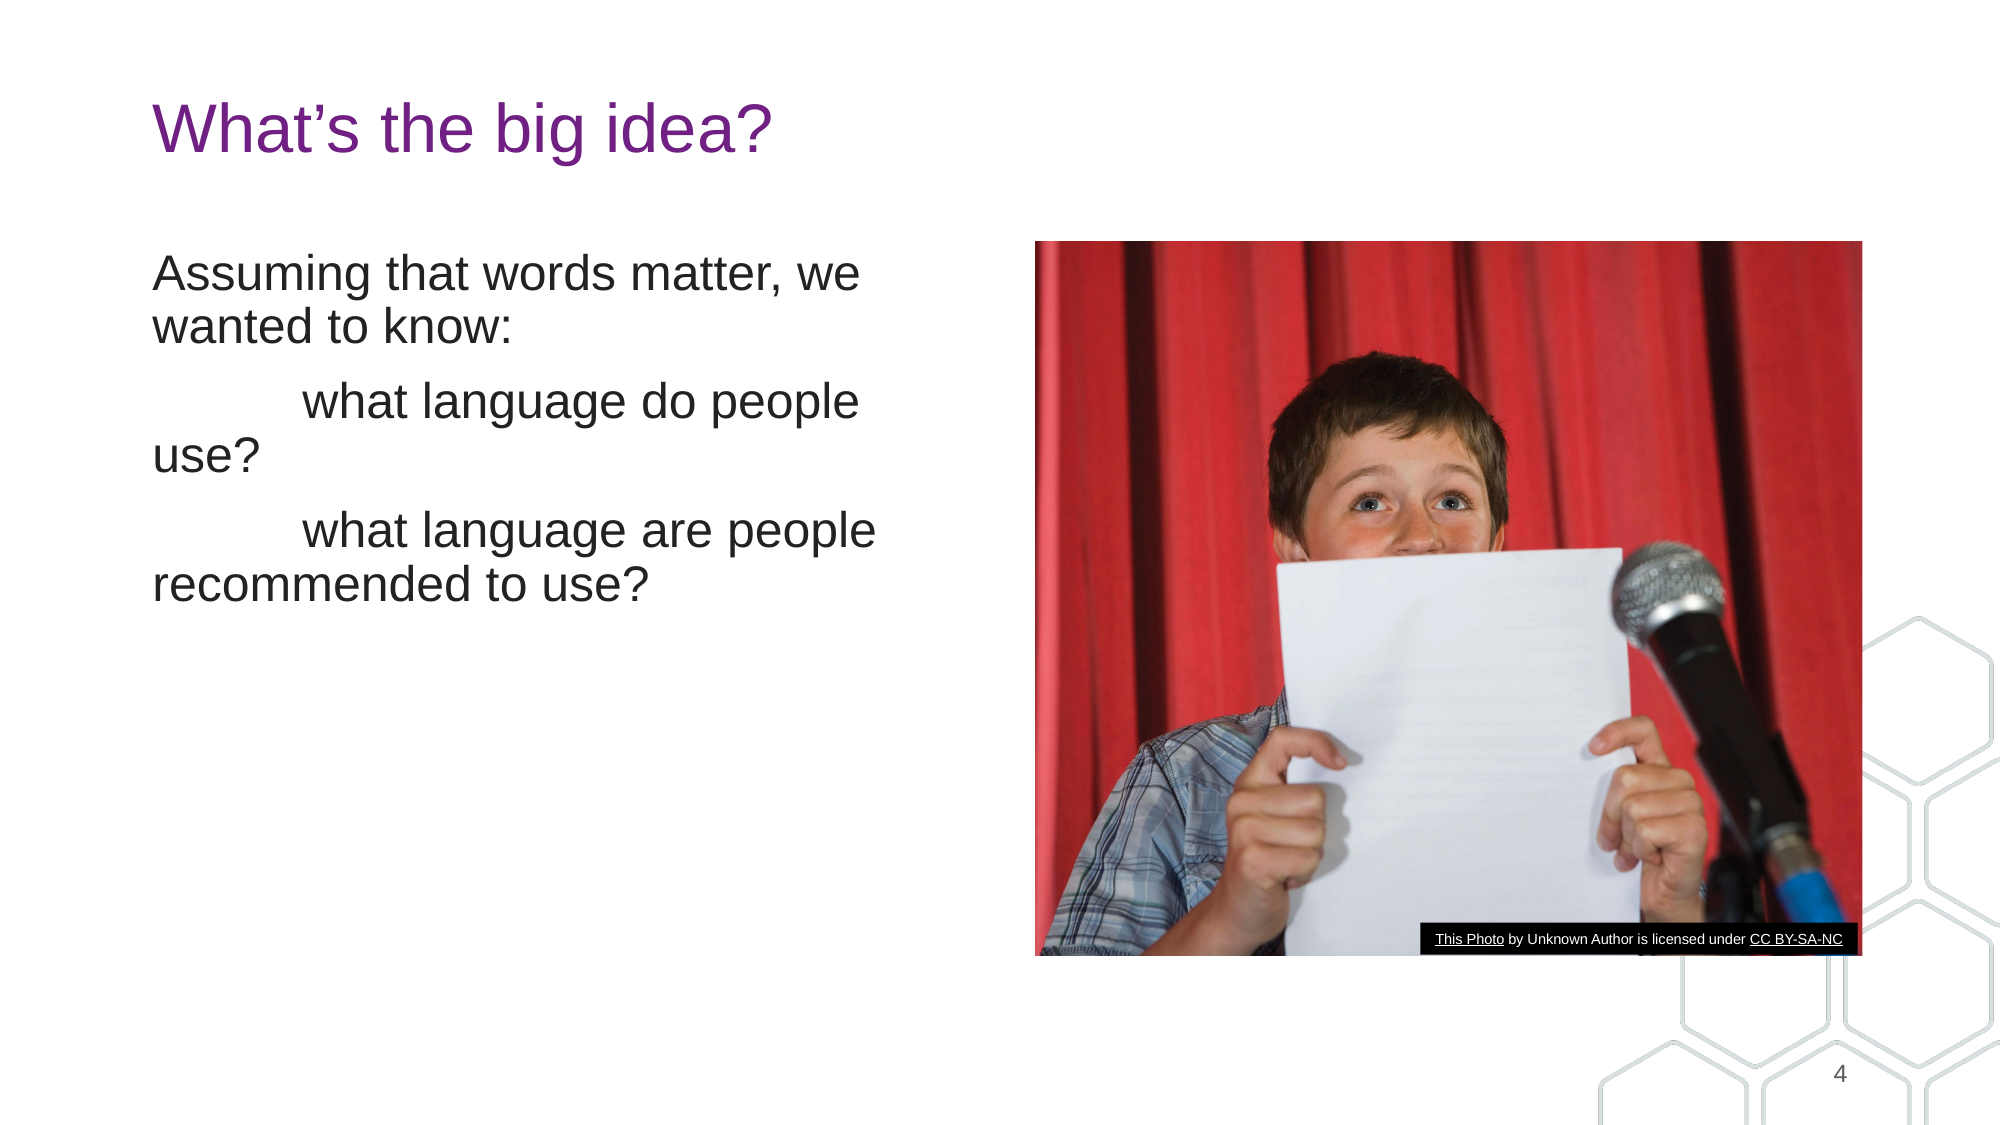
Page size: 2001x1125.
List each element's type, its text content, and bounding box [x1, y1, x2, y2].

slide_number 4 [1412, 1042, 1863, 1103]
picture [1034, 241, 2000, 1125]
title What’s the big idea? [137, 85, 1775, 176]
list Assuming that words matter, we wanted to know: what language do people use? what language are people recommended to use? [137, 239, 965, 954]
